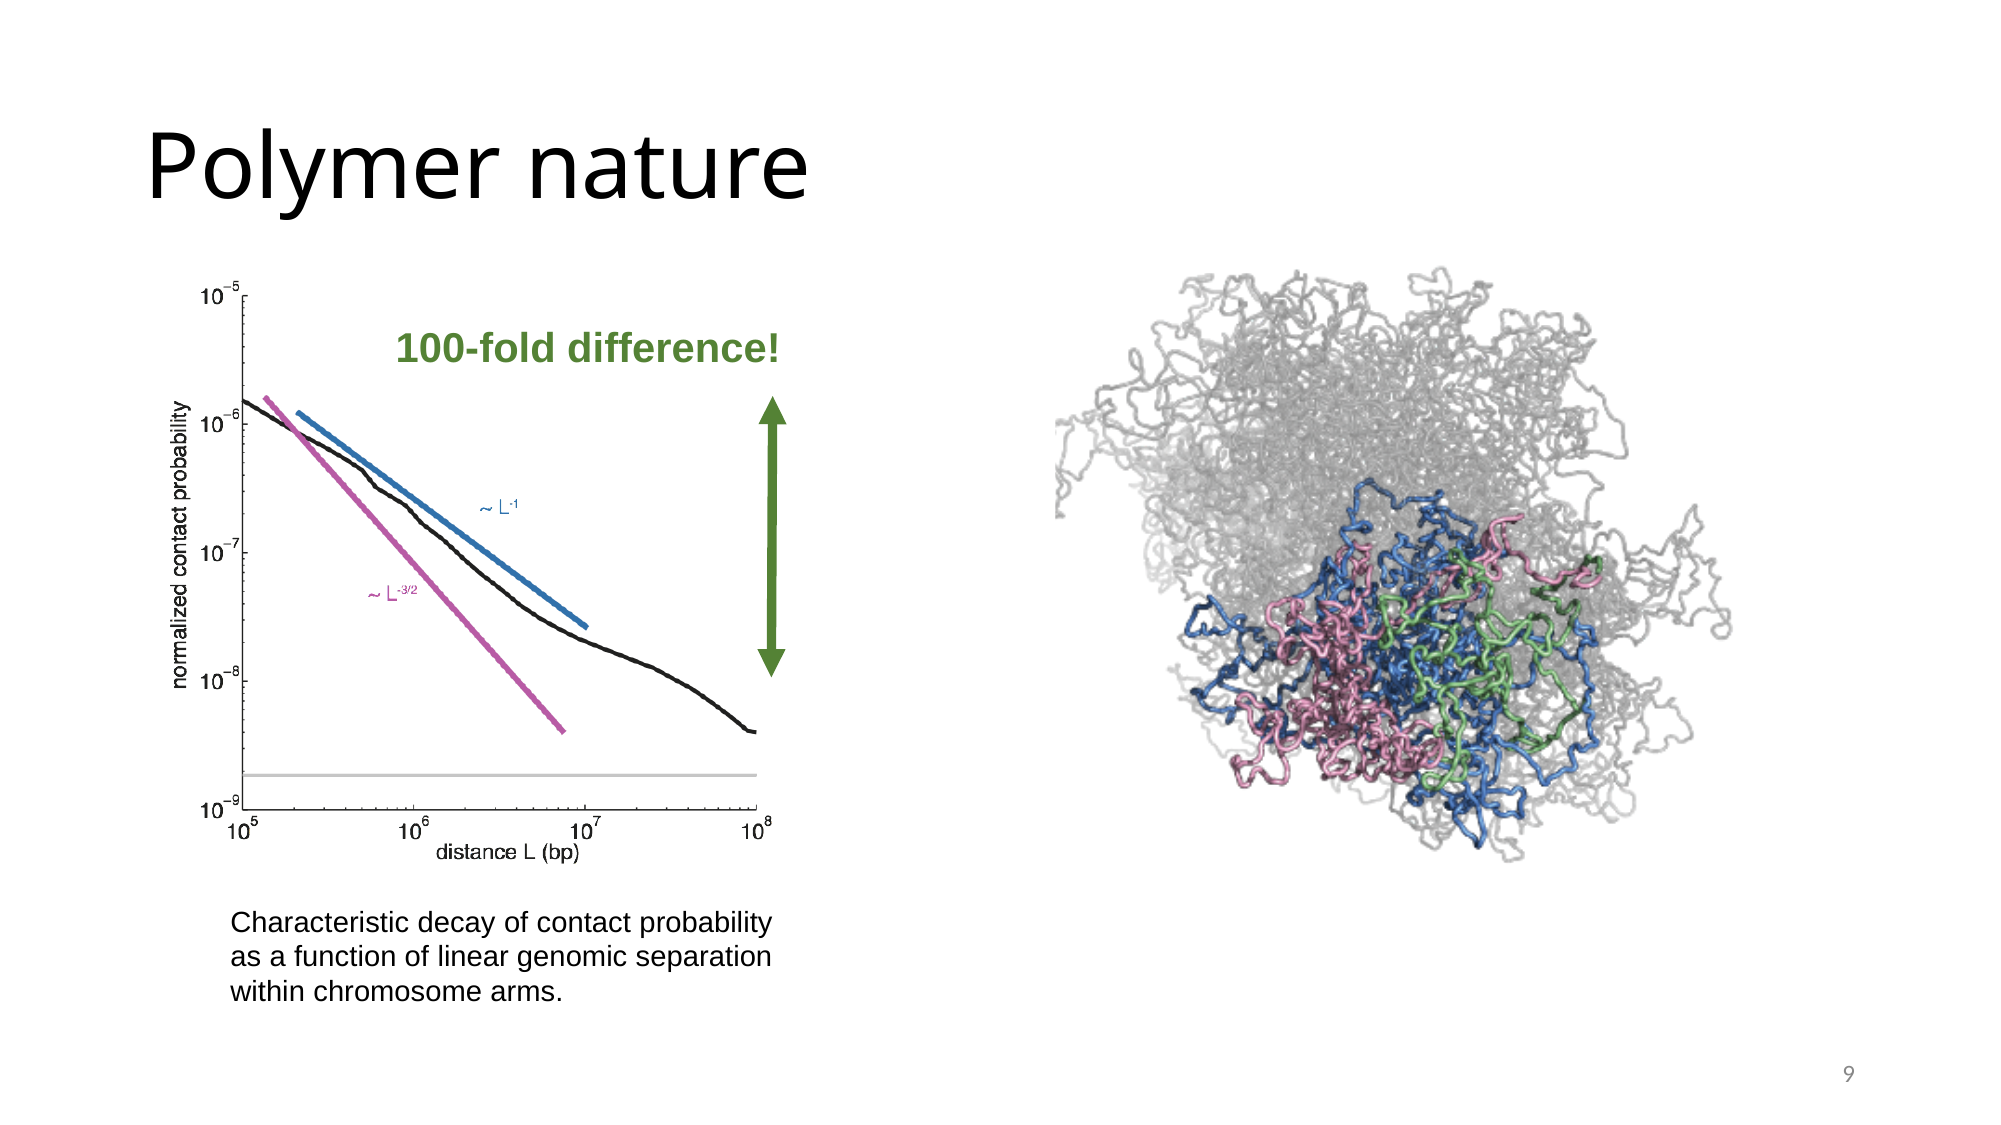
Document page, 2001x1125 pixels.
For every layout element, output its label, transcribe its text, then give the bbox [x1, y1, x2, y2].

slide_number 9 [1831, 1050, 1863, 1096]
title Polymer nature [136, 59, 1863, 278]
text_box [167, 276, 848, 1010]
picture [1054, 153, 1787, 957]
